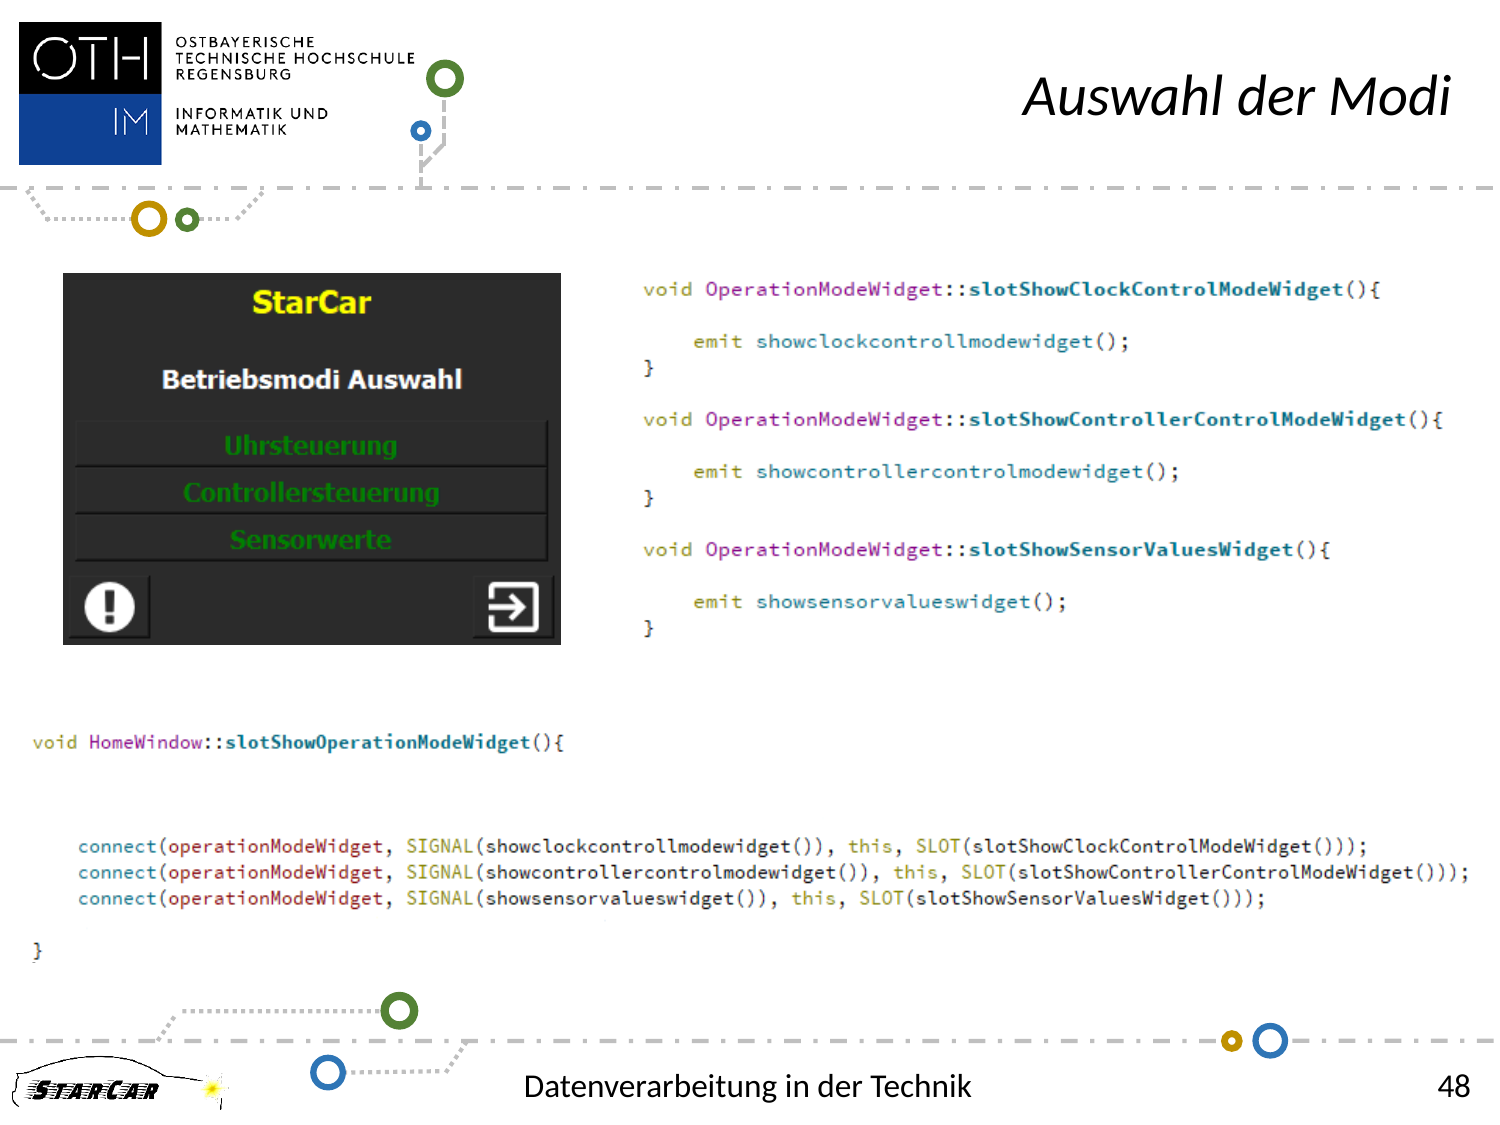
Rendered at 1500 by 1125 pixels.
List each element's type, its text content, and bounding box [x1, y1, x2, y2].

picture [27, 729, 1475, 963]
list Auswahl der Modi [478, 21, 1452, 164]
picture [417, 127, 424, 134]
picture [19, 22, 428, 165]
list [63, 273, 561, 645]
picture [637, 273, 1452, 645]
footer Datenverarbeitung in der Technik [0, 1042, 1497, 1125]
